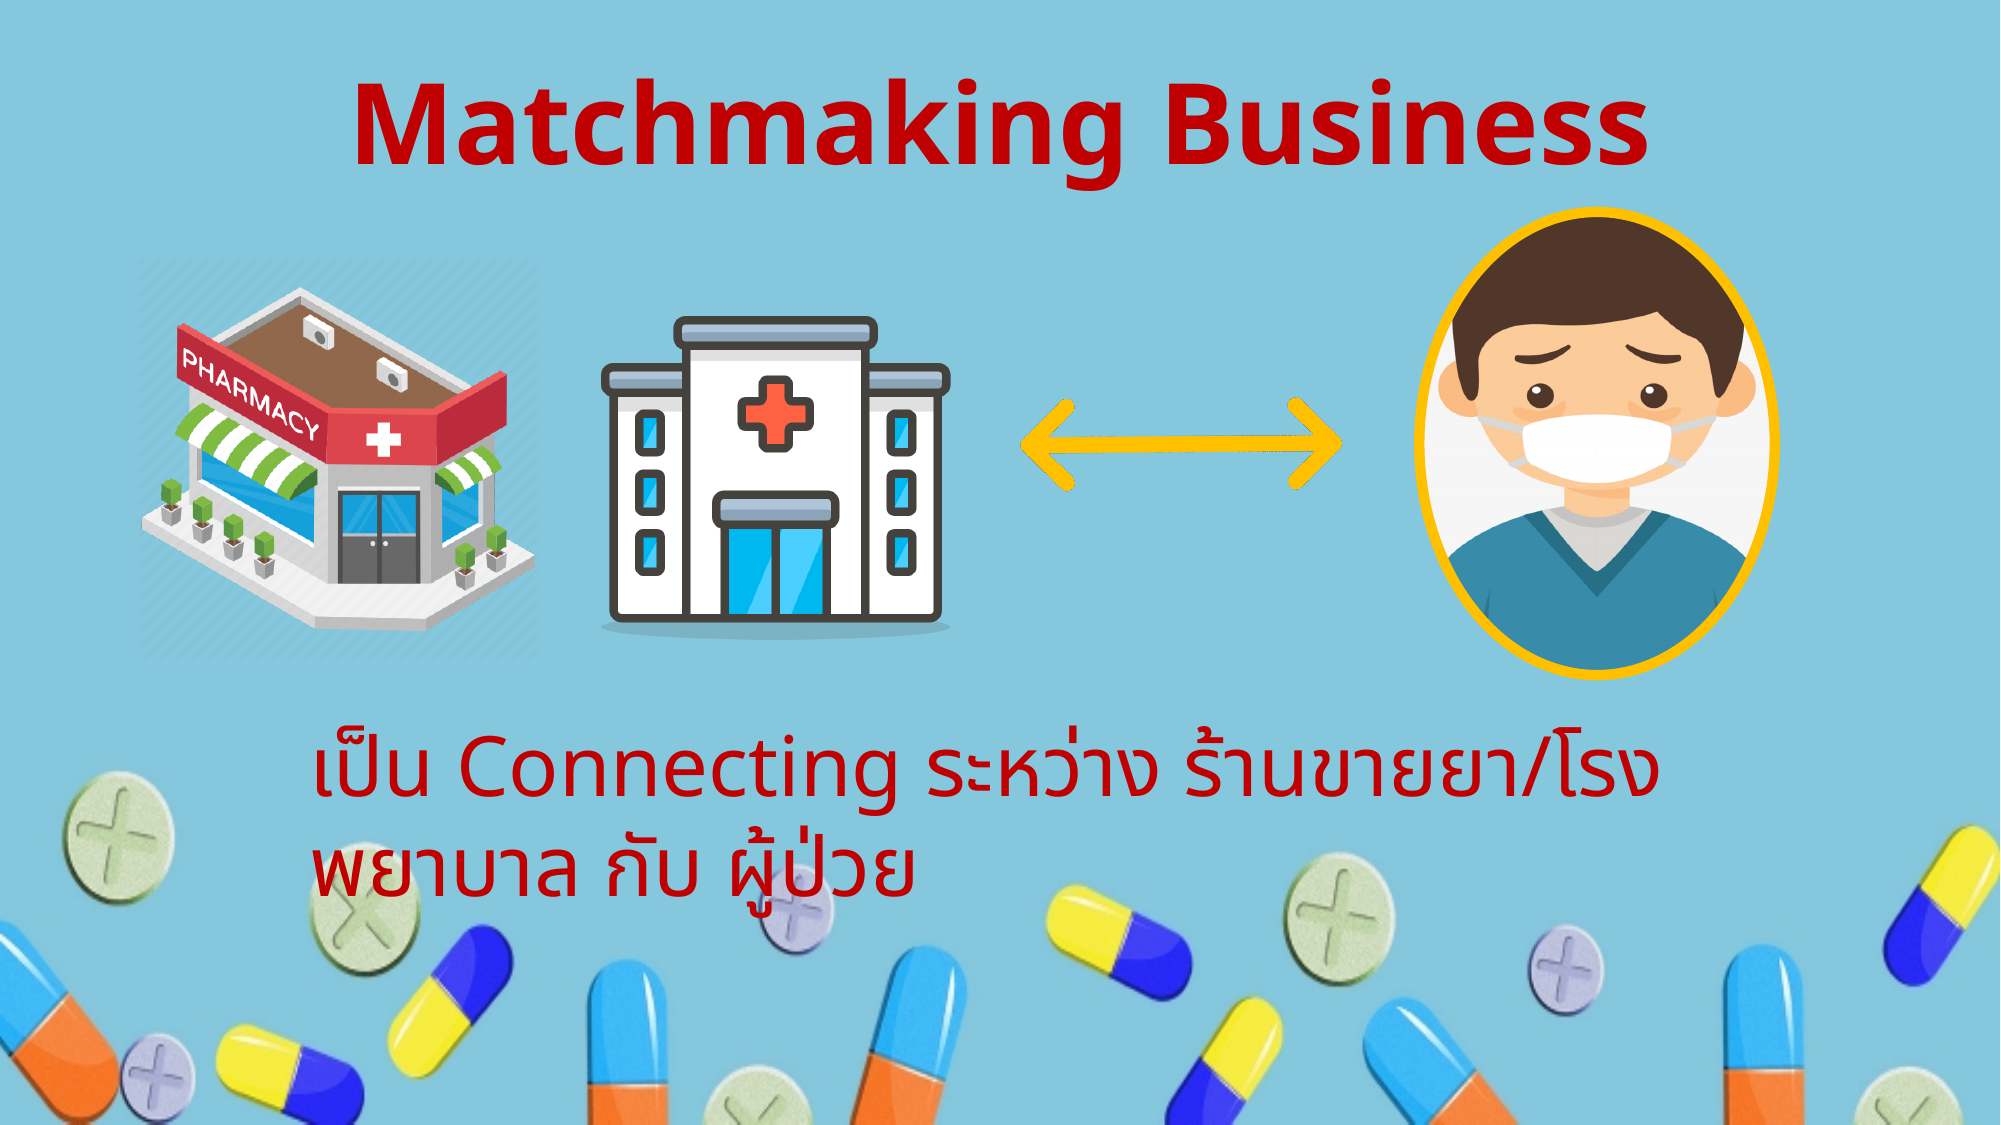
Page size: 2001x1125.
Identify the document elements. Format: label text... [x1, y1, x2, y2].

picture [0, 0, 2001, 1125]
text_box Matchmaking Business [332, 44, 1667, 195]
text_box เป็น Connecting ระหว่าง ร้านขายยา/โรงพยาบาล กับ ผู้ป่วย [294, 705, 1788, 921]
